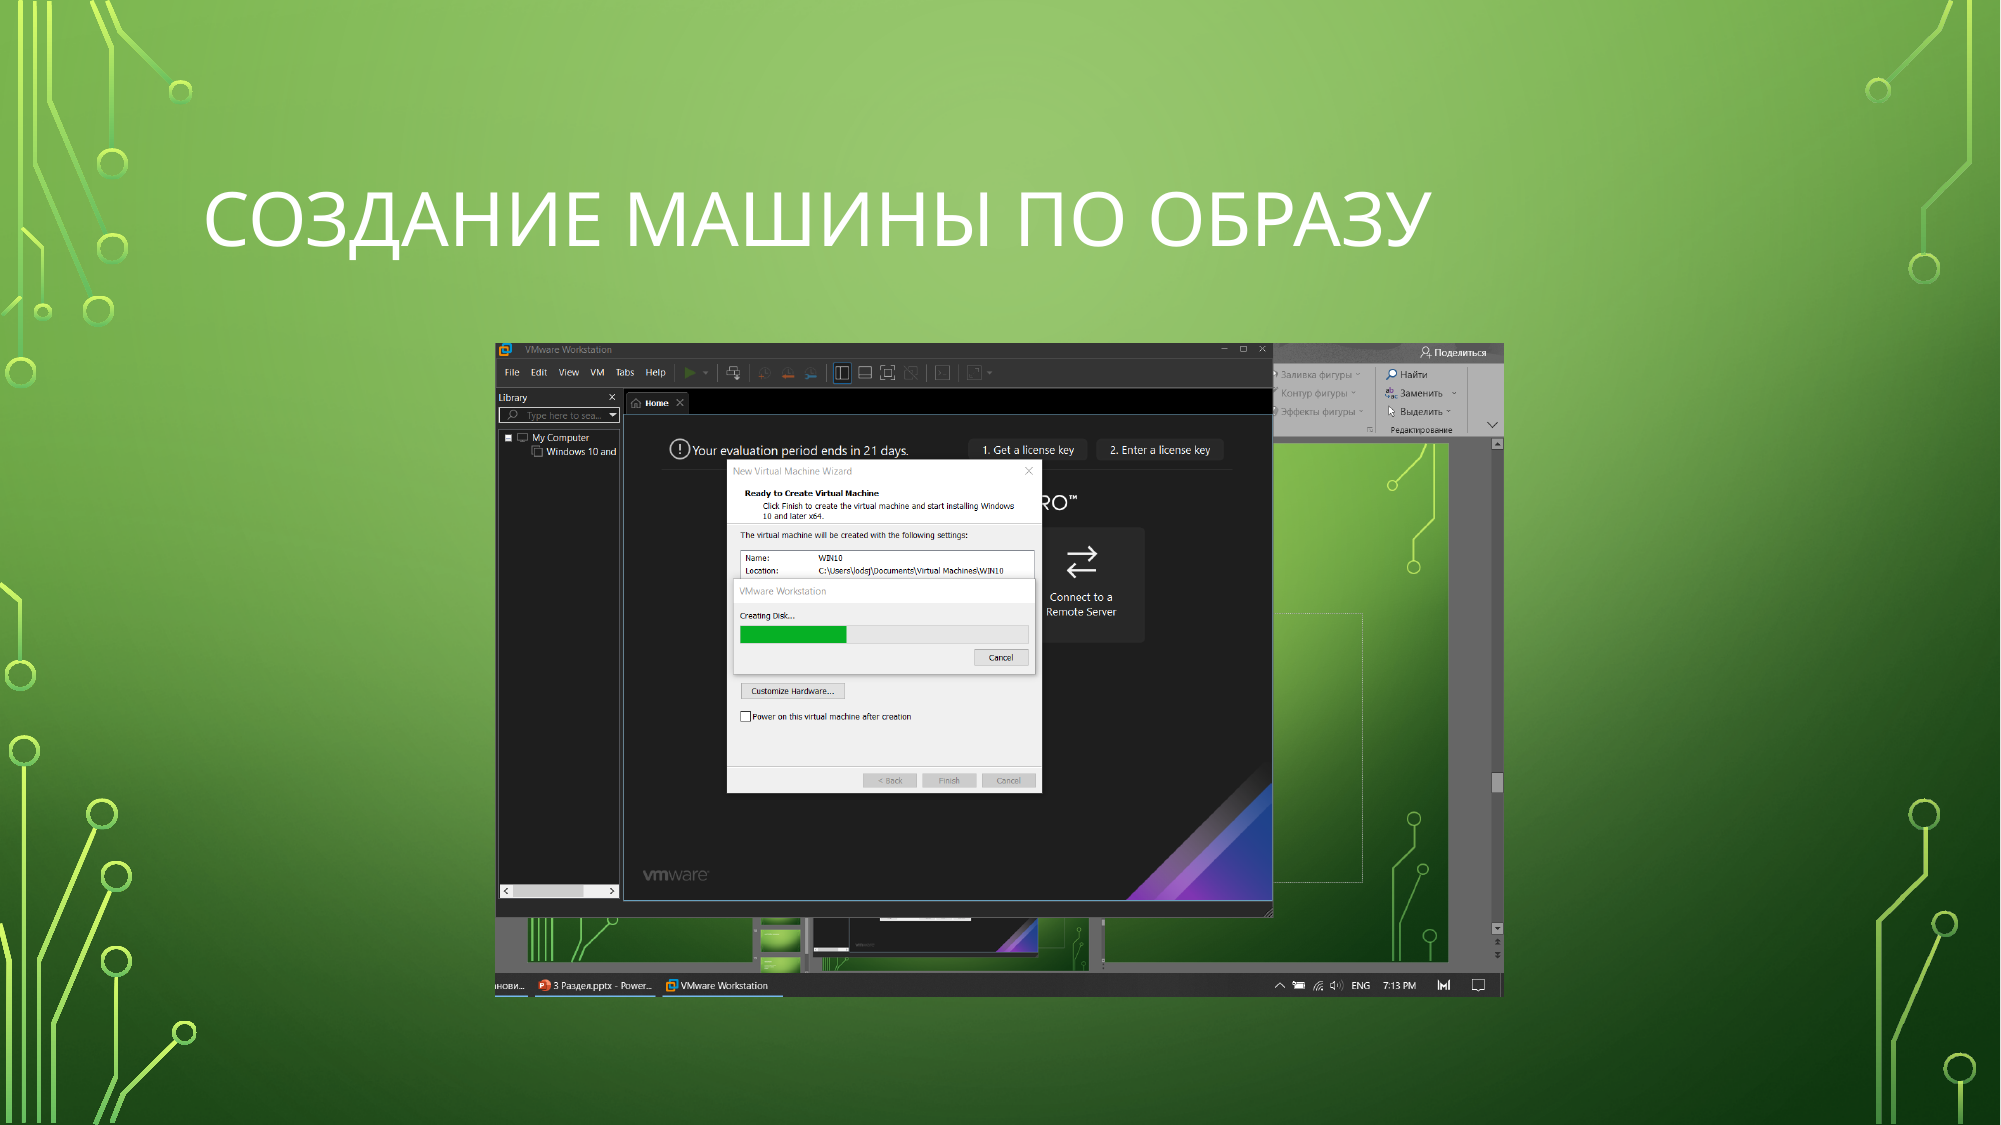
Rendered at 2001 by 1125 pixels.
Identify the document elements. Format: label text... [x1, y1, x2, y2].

picture [495, 343, 1505, 998]
title Создание машины по образу [187, 101, 1813, 344]
